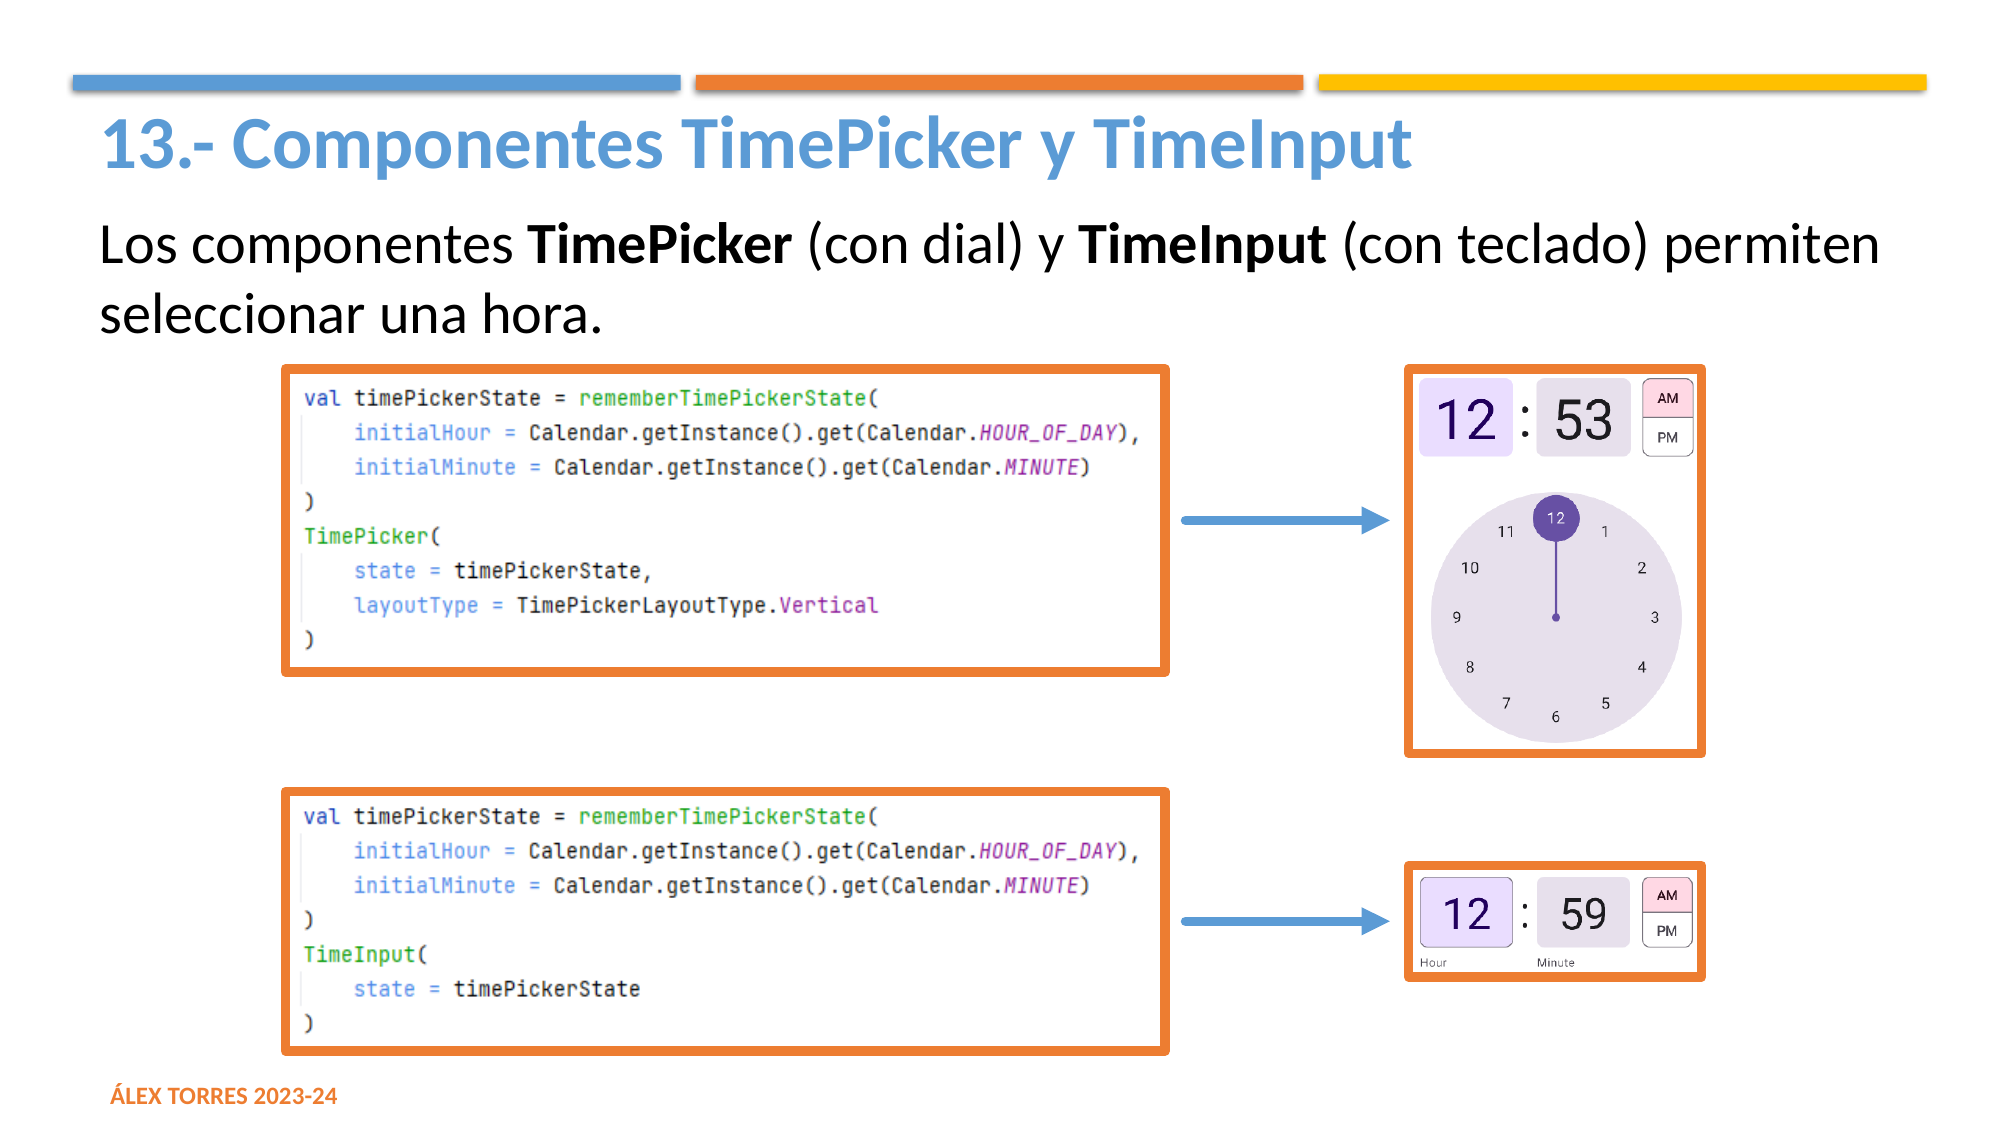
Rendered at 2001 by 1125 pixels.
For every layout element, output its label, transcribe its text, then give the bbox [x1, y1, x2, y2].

picture [289, 795, 1161, 1047]
picture [1412, 372, 1698, 750]
text_box Los componentes TimePicker (con dial) y TimeInput (con teclado) permiten seleccionar una hora. [85, 190, 1915, 1074]
text_box 13.- Componentes TimePicker y TimeInput [85, 78, 1915, 188]
picture [289, 372, 1161, 668]
picture [1412, 869, 1698, 973]
